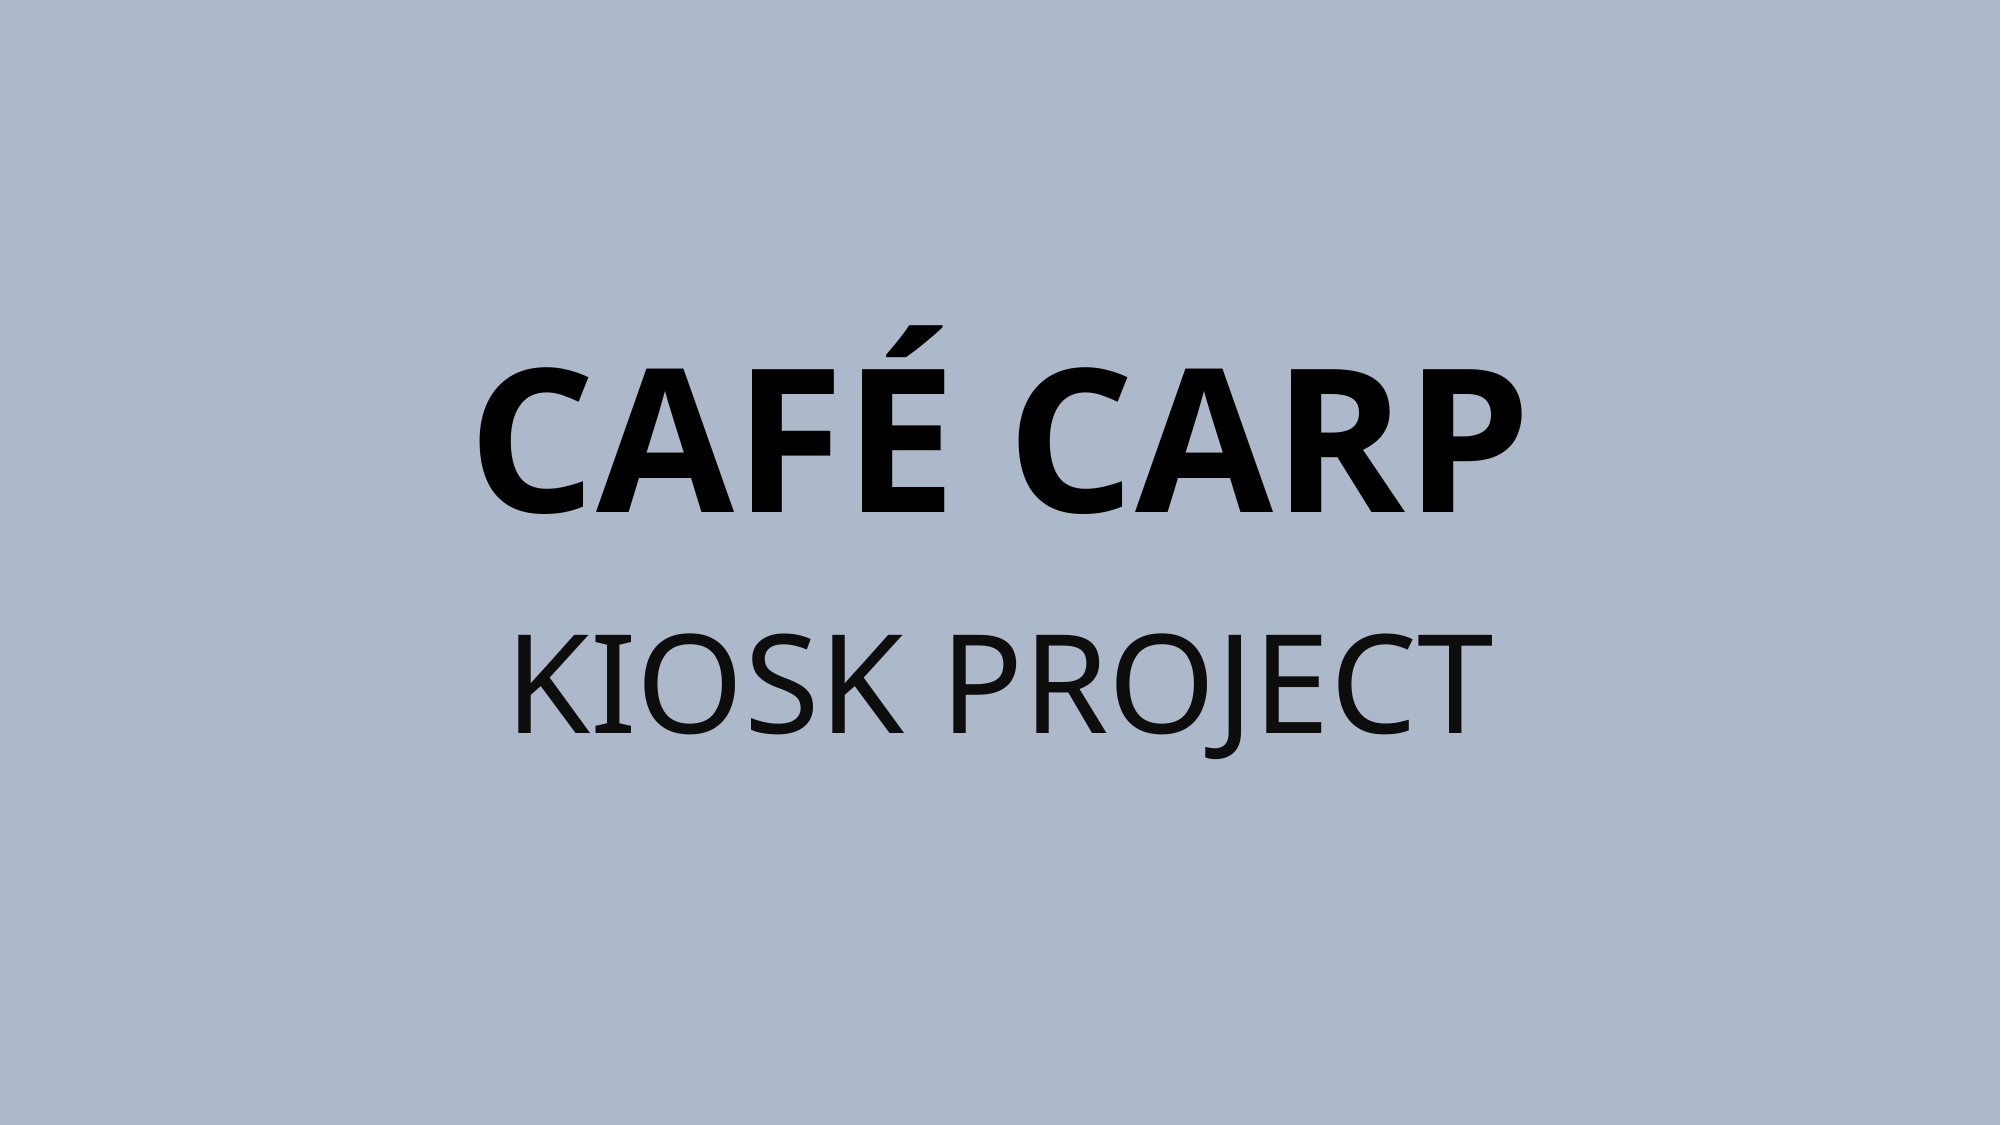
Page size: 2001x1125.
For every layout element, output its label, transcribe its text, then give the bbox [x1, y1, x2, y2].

text_box CAFÉ CARP [453, 304, 1546, 560]
text_box KIOSK PROJECT [490, 588, 1510, 769]
